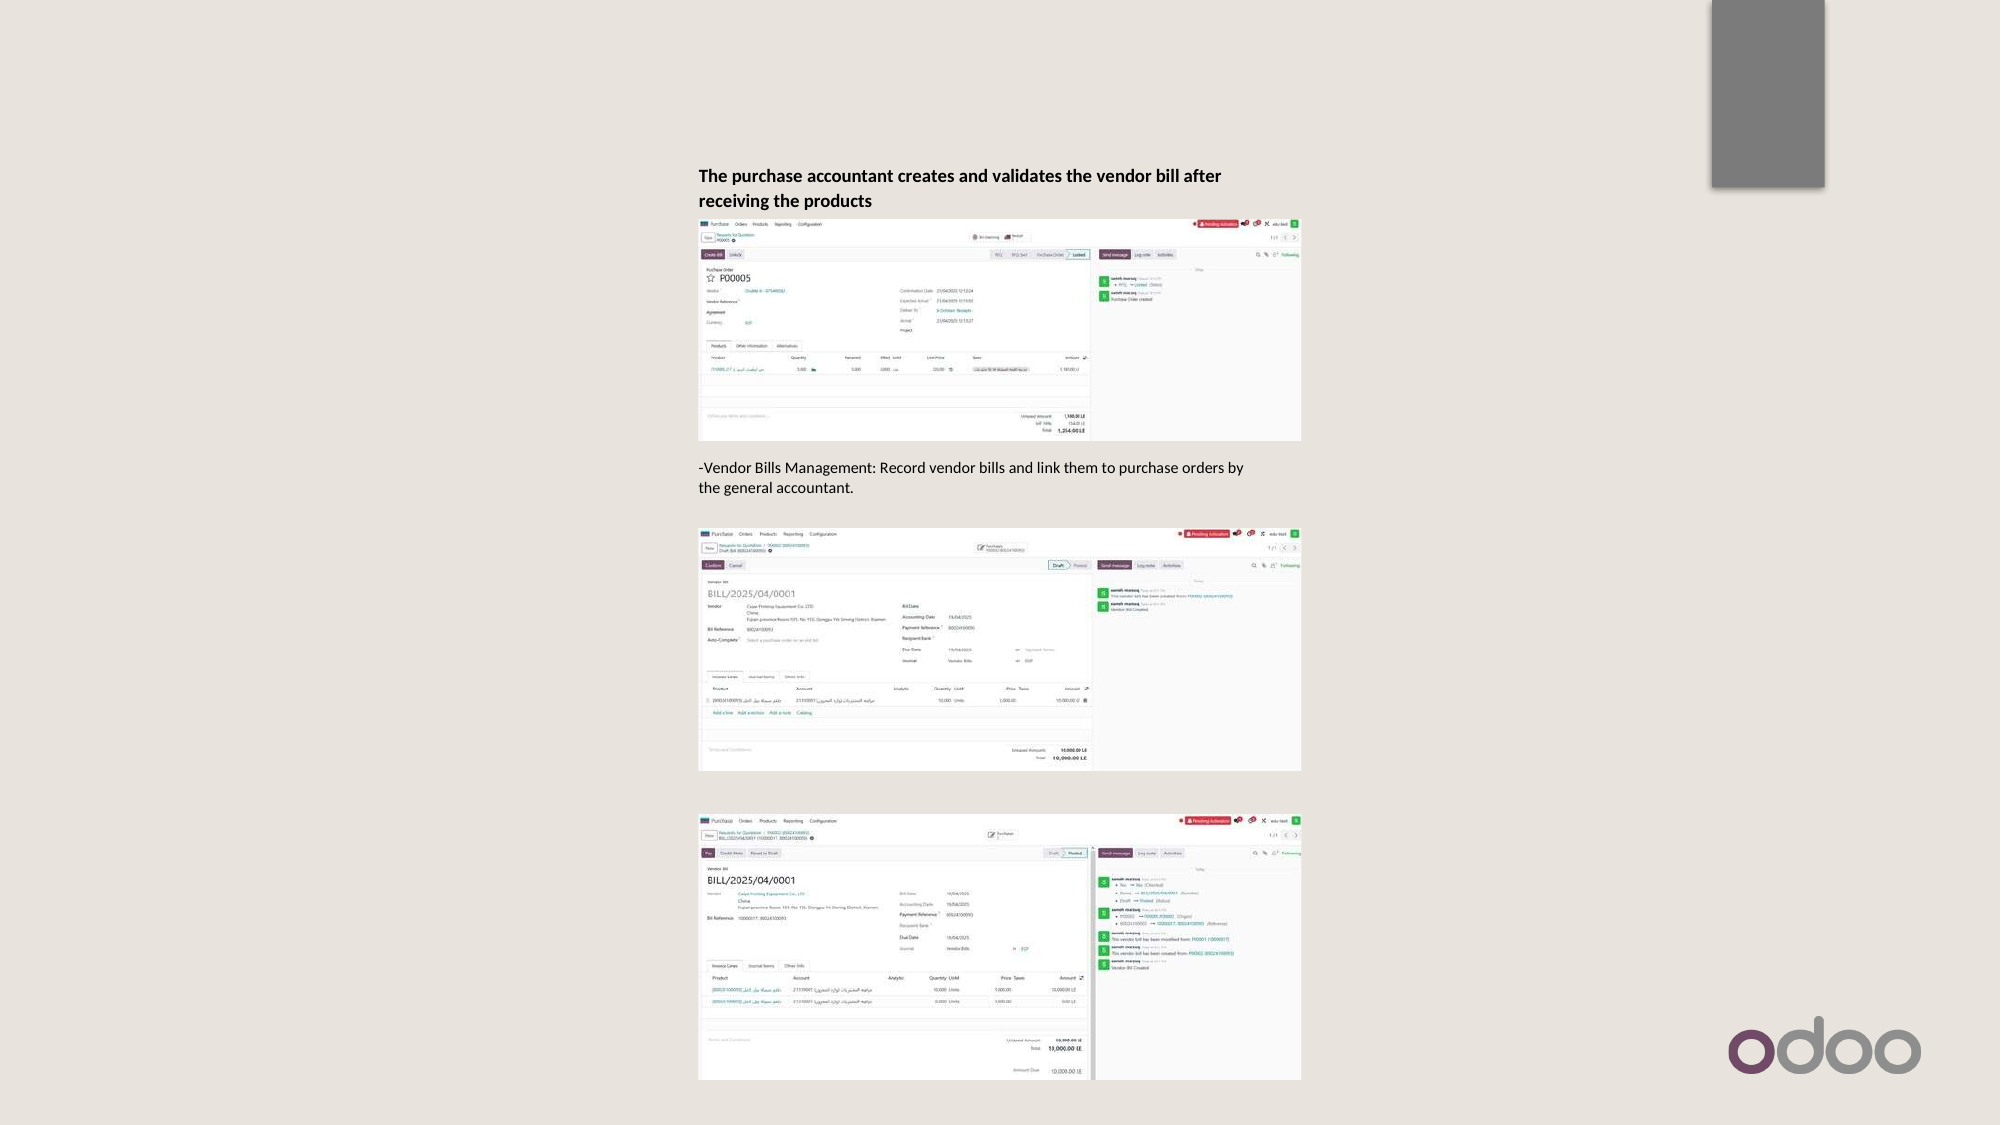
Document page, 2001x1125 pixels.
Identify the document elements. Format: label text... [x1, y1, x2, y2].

text_box [698, 814, 1302, 1080]
text_box [698, 219, 1302, 441]
text_box -Vendor Bills Management: Record vendor bills and link them to purchase orders by the general accountant. [697, 455, 1268, 498]
picture [1728, 1016, 1921, 1074]
text_box The purchase accountant creates and validates the vendor bill after receiving the products [697, 162, 1295, 211]
text_box [698, 528, 1302, 771]
